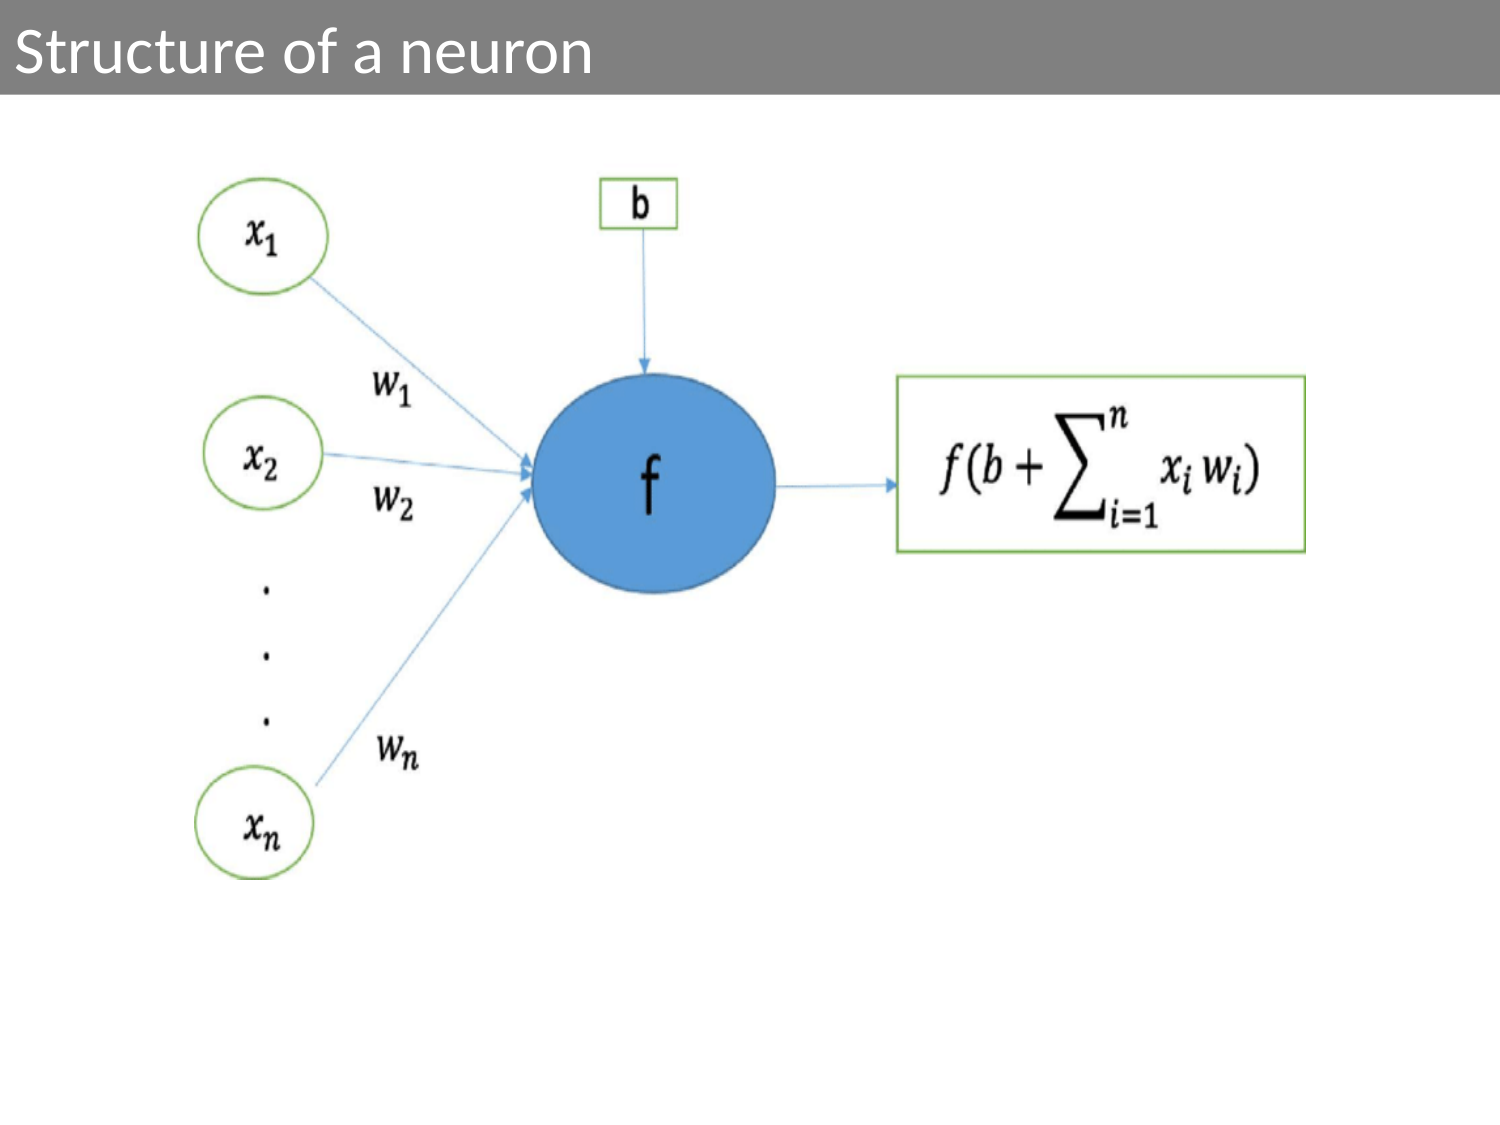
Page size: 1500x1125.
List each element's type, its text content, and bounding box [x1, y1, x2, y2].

text_box Structure of a neuron [0, 0, 1500, 95]
picture [194, 121, 1306, 880]
